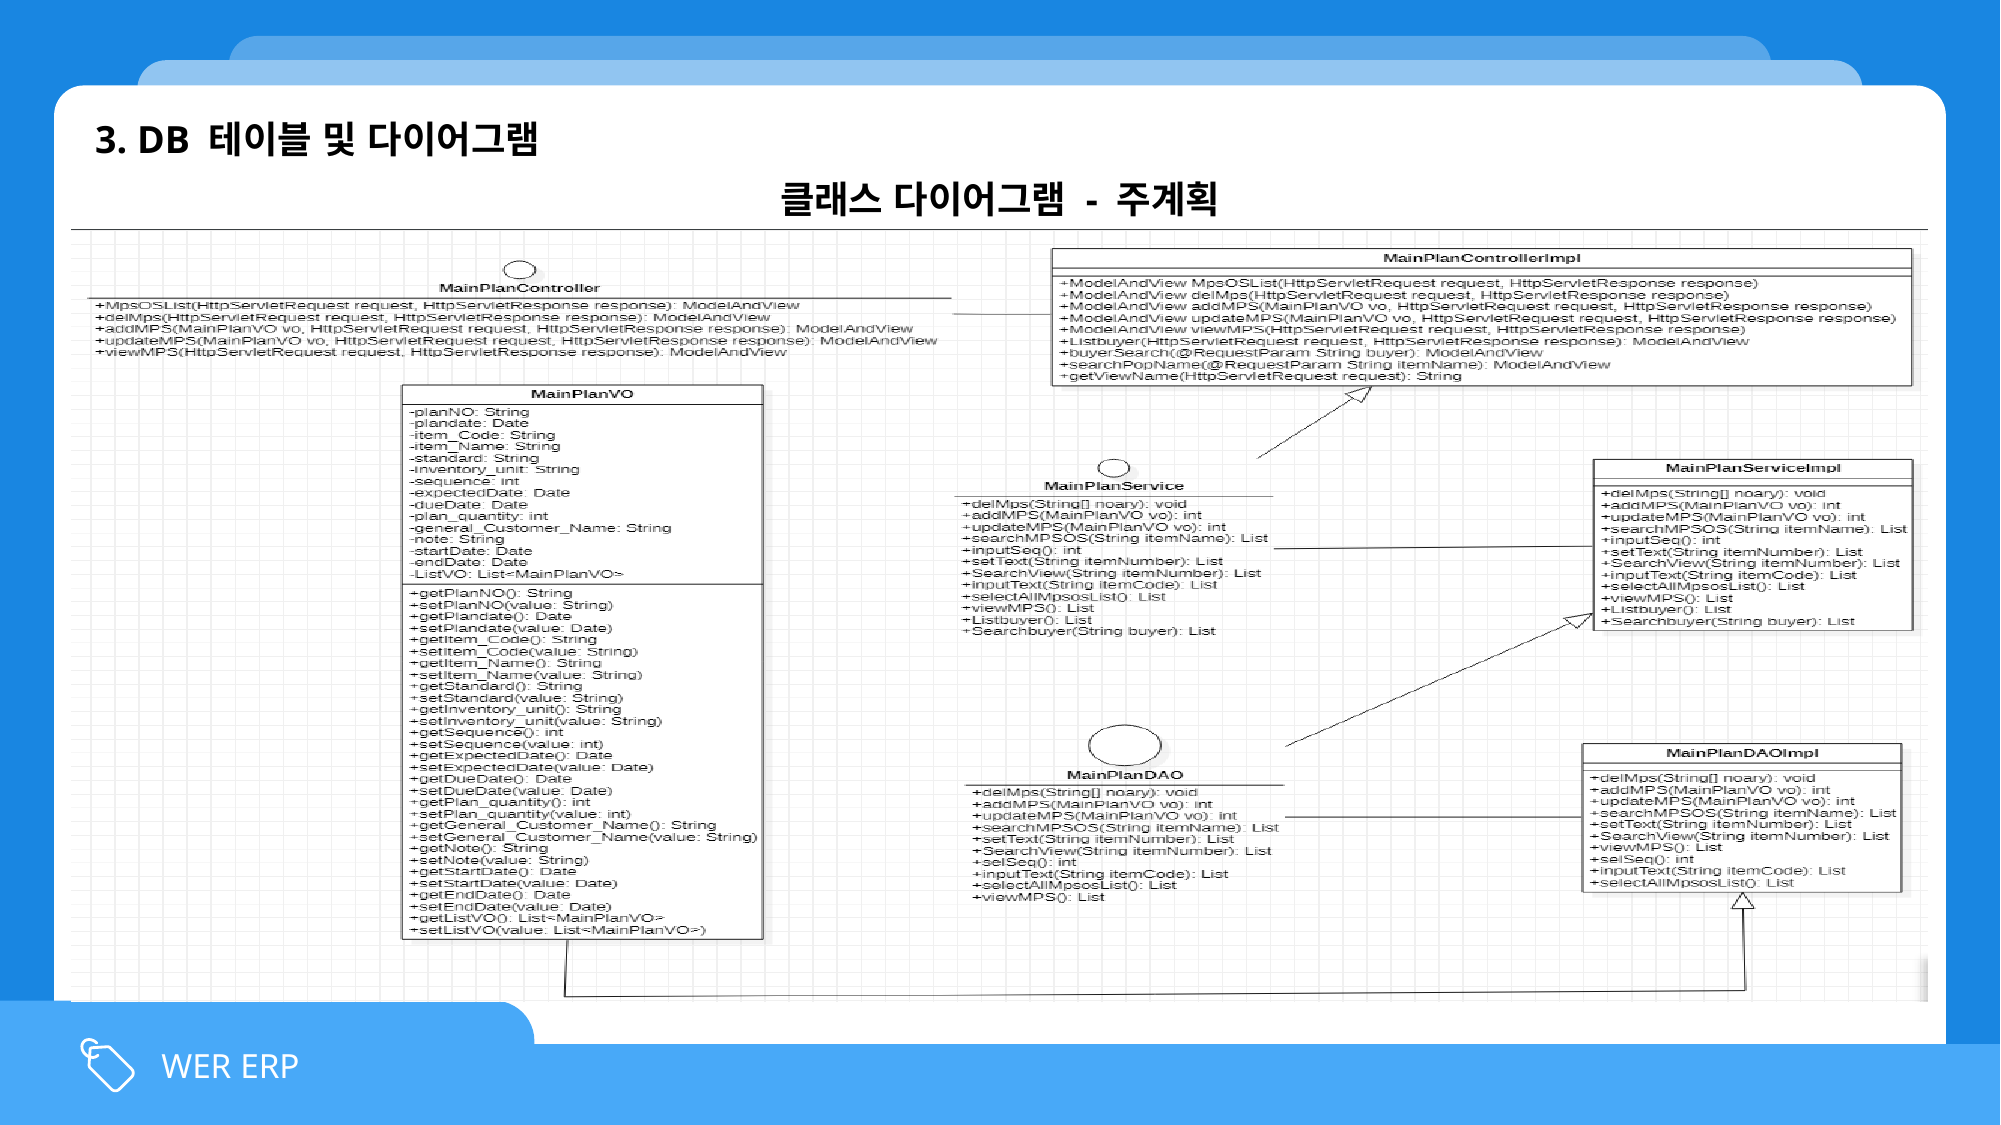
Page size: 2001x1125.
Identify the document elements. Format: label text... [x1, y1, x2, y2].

text_box 클래스 다이어그램 - 주계획 [666, 168, 1334, 229]
text_box [228, 34, 1772, 59]
text_box 3. DB 테이블 및 다이어그램 [80, 108, 604, 169]
picture [71, 229, 1928, 1002]
text_box [53, 84, 1947, 1000]
text_box [136, 59, 1864, 84]
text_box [0, 1000, 2000, 1125]
